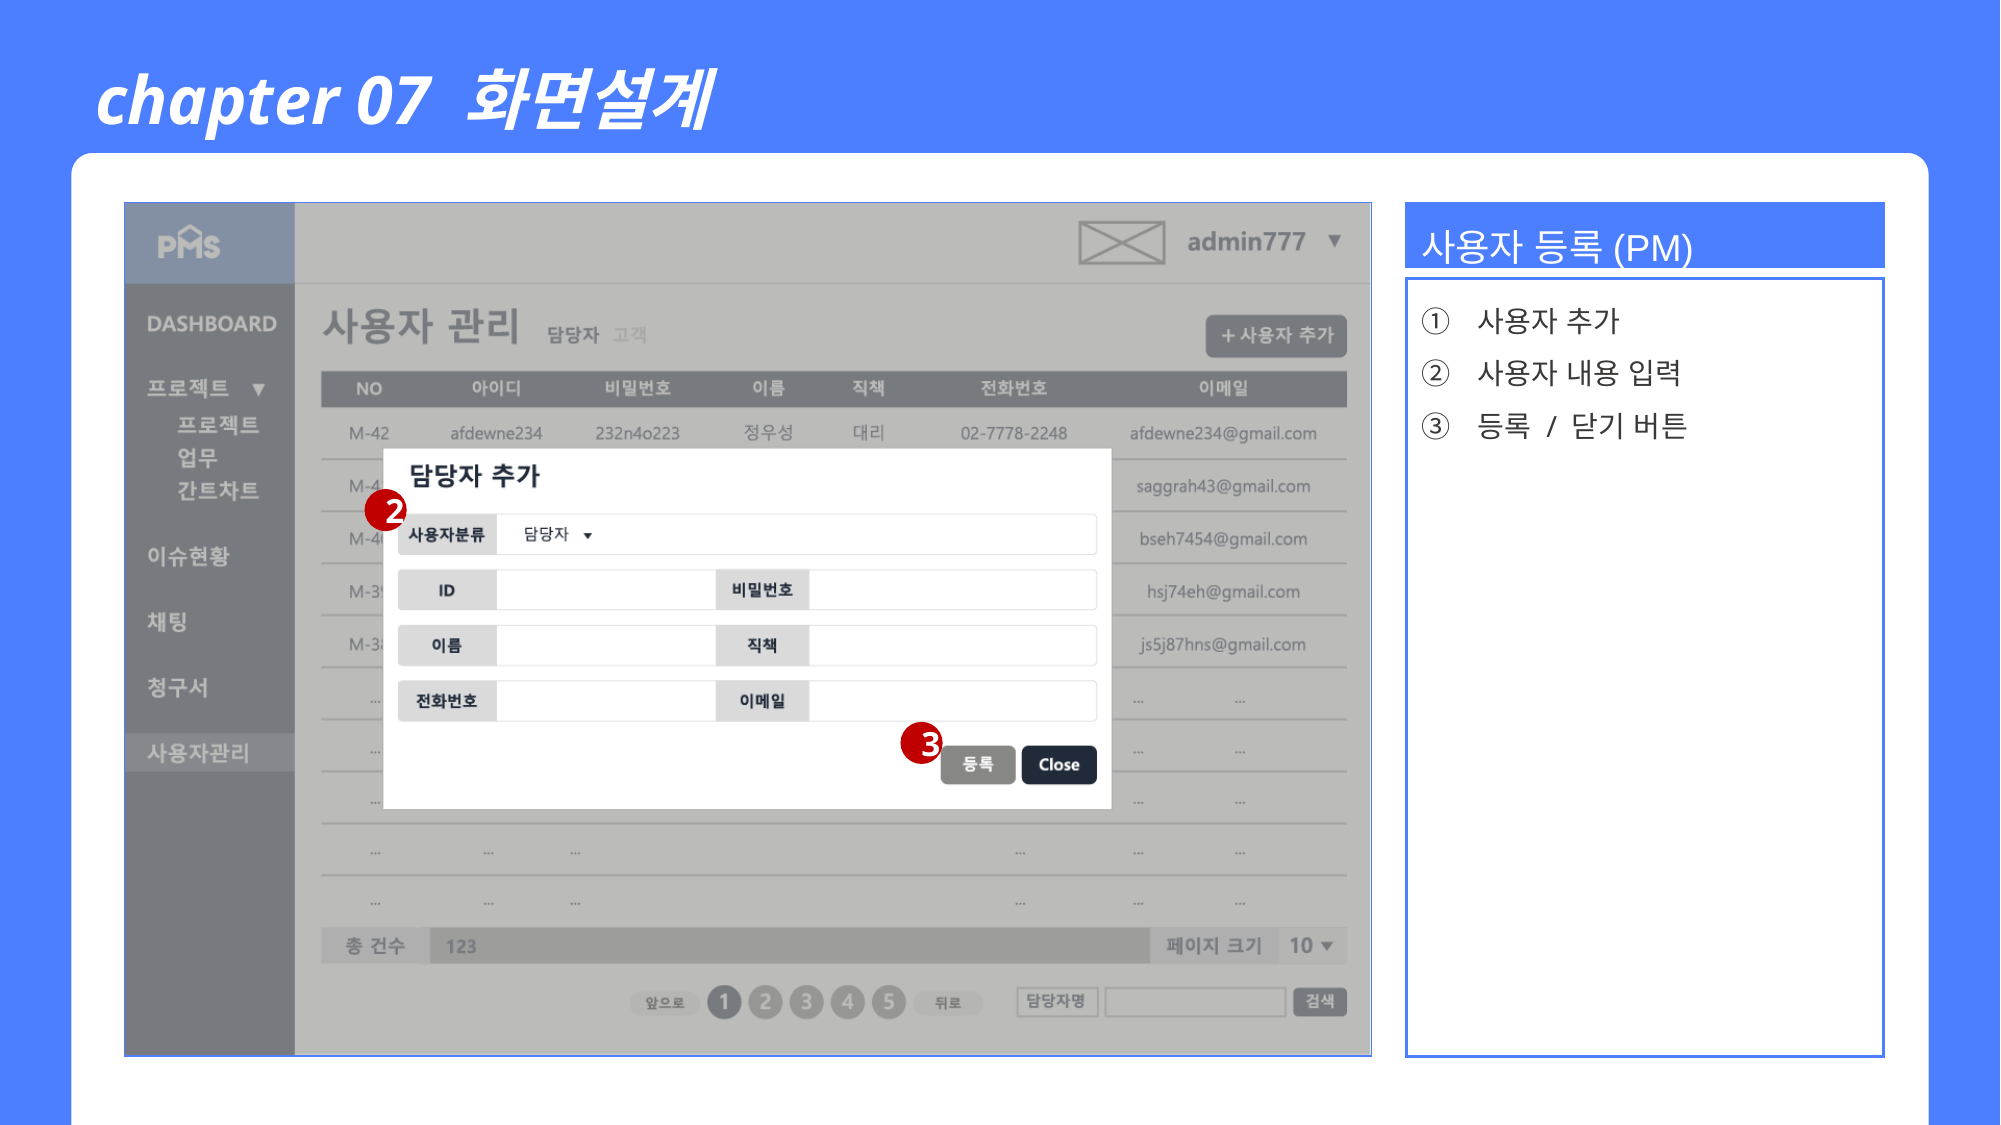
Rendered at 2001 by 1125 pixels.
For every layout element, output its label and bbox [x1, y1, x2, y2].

text_box [1405, 202, 1885, 268]
text_box [1405, 278, 1885, 1057]
text_box [124, 202, 1371, 1056]
text_box [0, 0, 2000, 1125]
